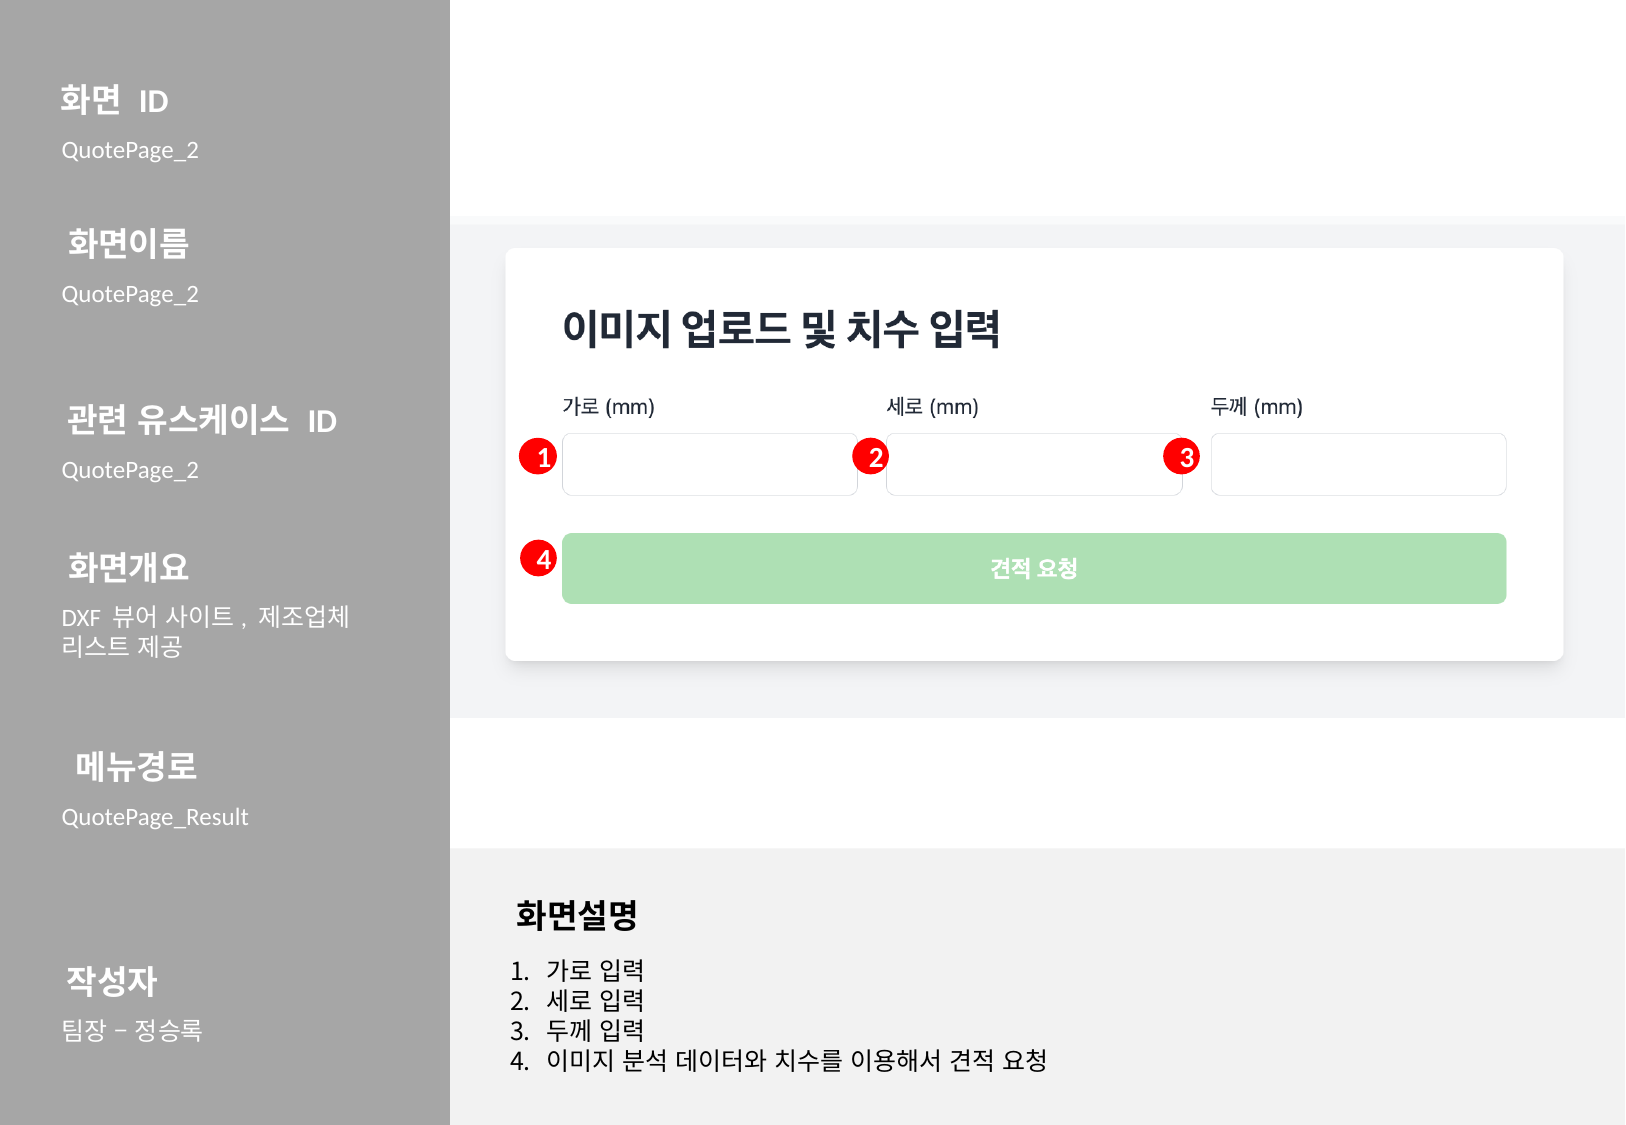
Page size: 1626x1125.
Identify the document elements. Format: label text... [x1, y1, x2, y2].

picture [449, 216, 1625, 718]
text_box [46, 391, 404, 521]
text_box 가로 입력 세로 입력 두께 입력 이미지 분석 데이터와 치수를 이용해서 견적 요청 [495, 948, 1610, 1083]
text_box 화면설명 [501, 887, 654, 943]
text_box [0, 0, 451, 1125]
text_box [46, 216, 404, 346]
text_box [46, 539, 404, 669]
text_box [46, 738, 436, 869]
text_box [46, 953, 404, 1054]
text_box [46, 71, 404, 171]
text_box [451, 847, 1625, 1125]
